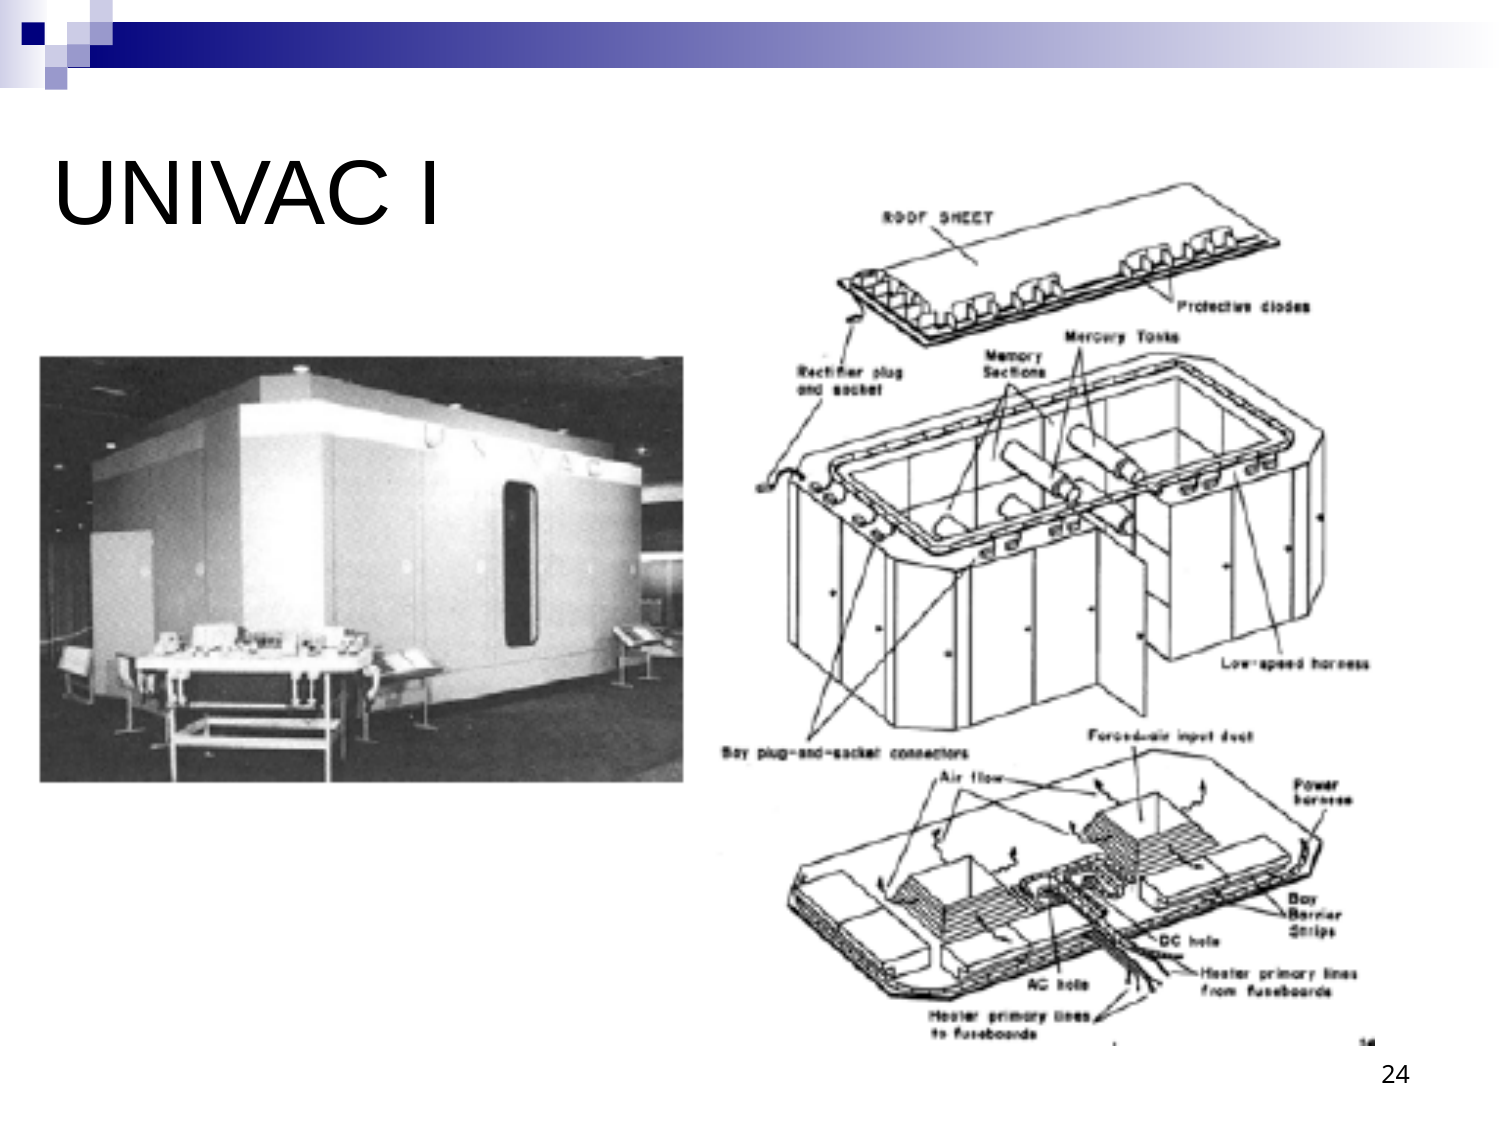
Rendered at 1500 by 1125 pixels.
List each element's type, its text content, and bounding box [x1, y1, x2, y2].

picture [712, 149, 1376, 1046]
title UNIVAC I [37, 74, 1476, 301]
slide_number 24 [1074, 1024, 1426, 1101]
picture [24, 349, 698, 801]
